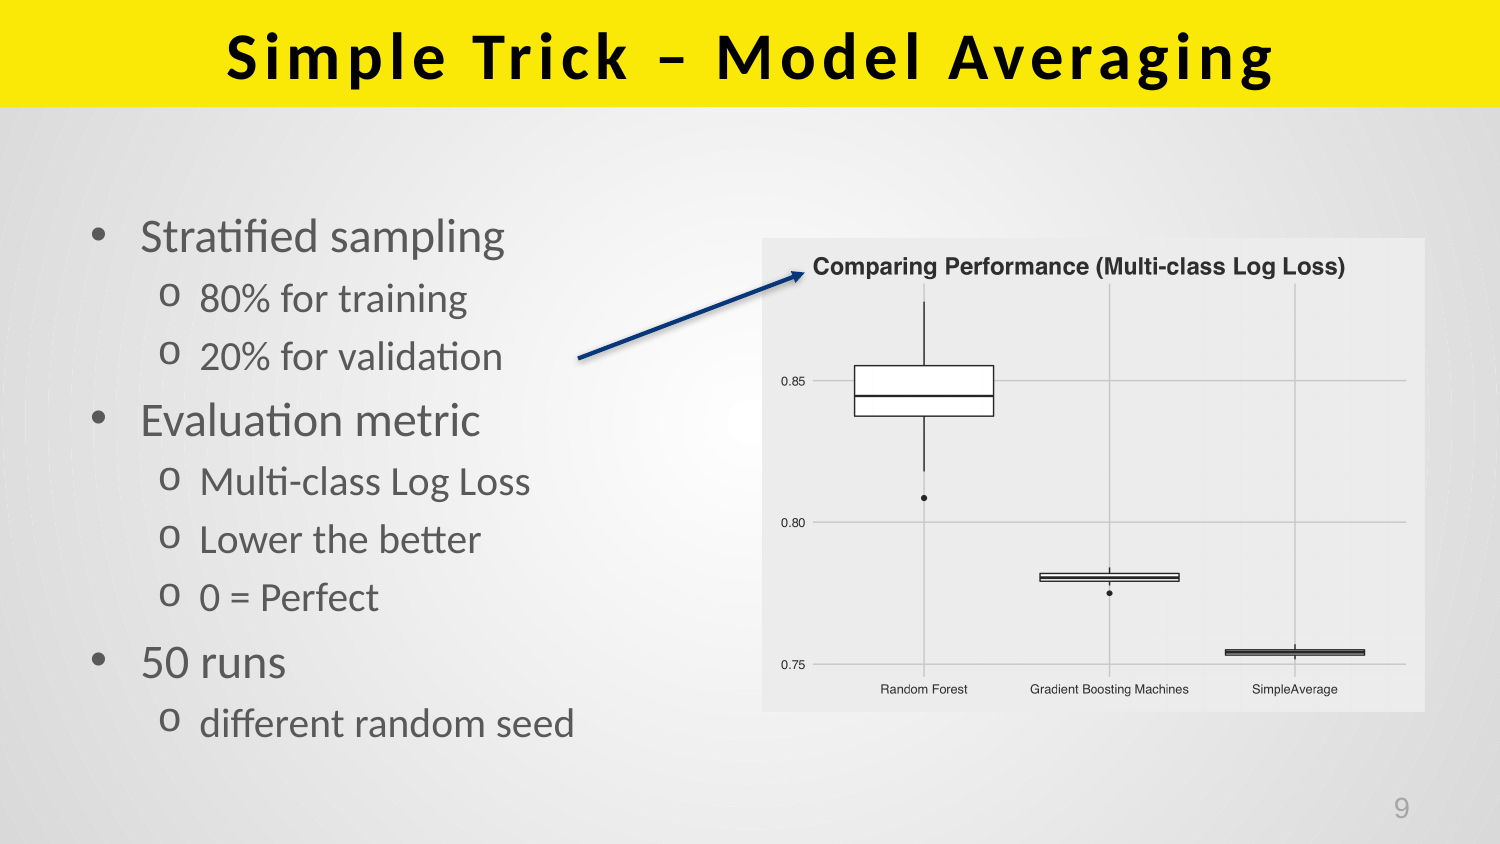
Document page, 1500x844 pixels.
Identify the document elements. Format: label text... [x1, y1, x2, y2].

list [762, 238, 1426, 713]
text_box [577, 272, 806, 359]
slide_number 9 [1074, 782, 1425, 827]
title Simple Trick – Model Averaging [75, 0, 1425, 108]
list Stratified sampling 80% for training 20% for validation Evaluation metric Multi-class Log Loss Lower the better 0 = Perfect 50 runs different random seed [75, 196, 738, 754]
